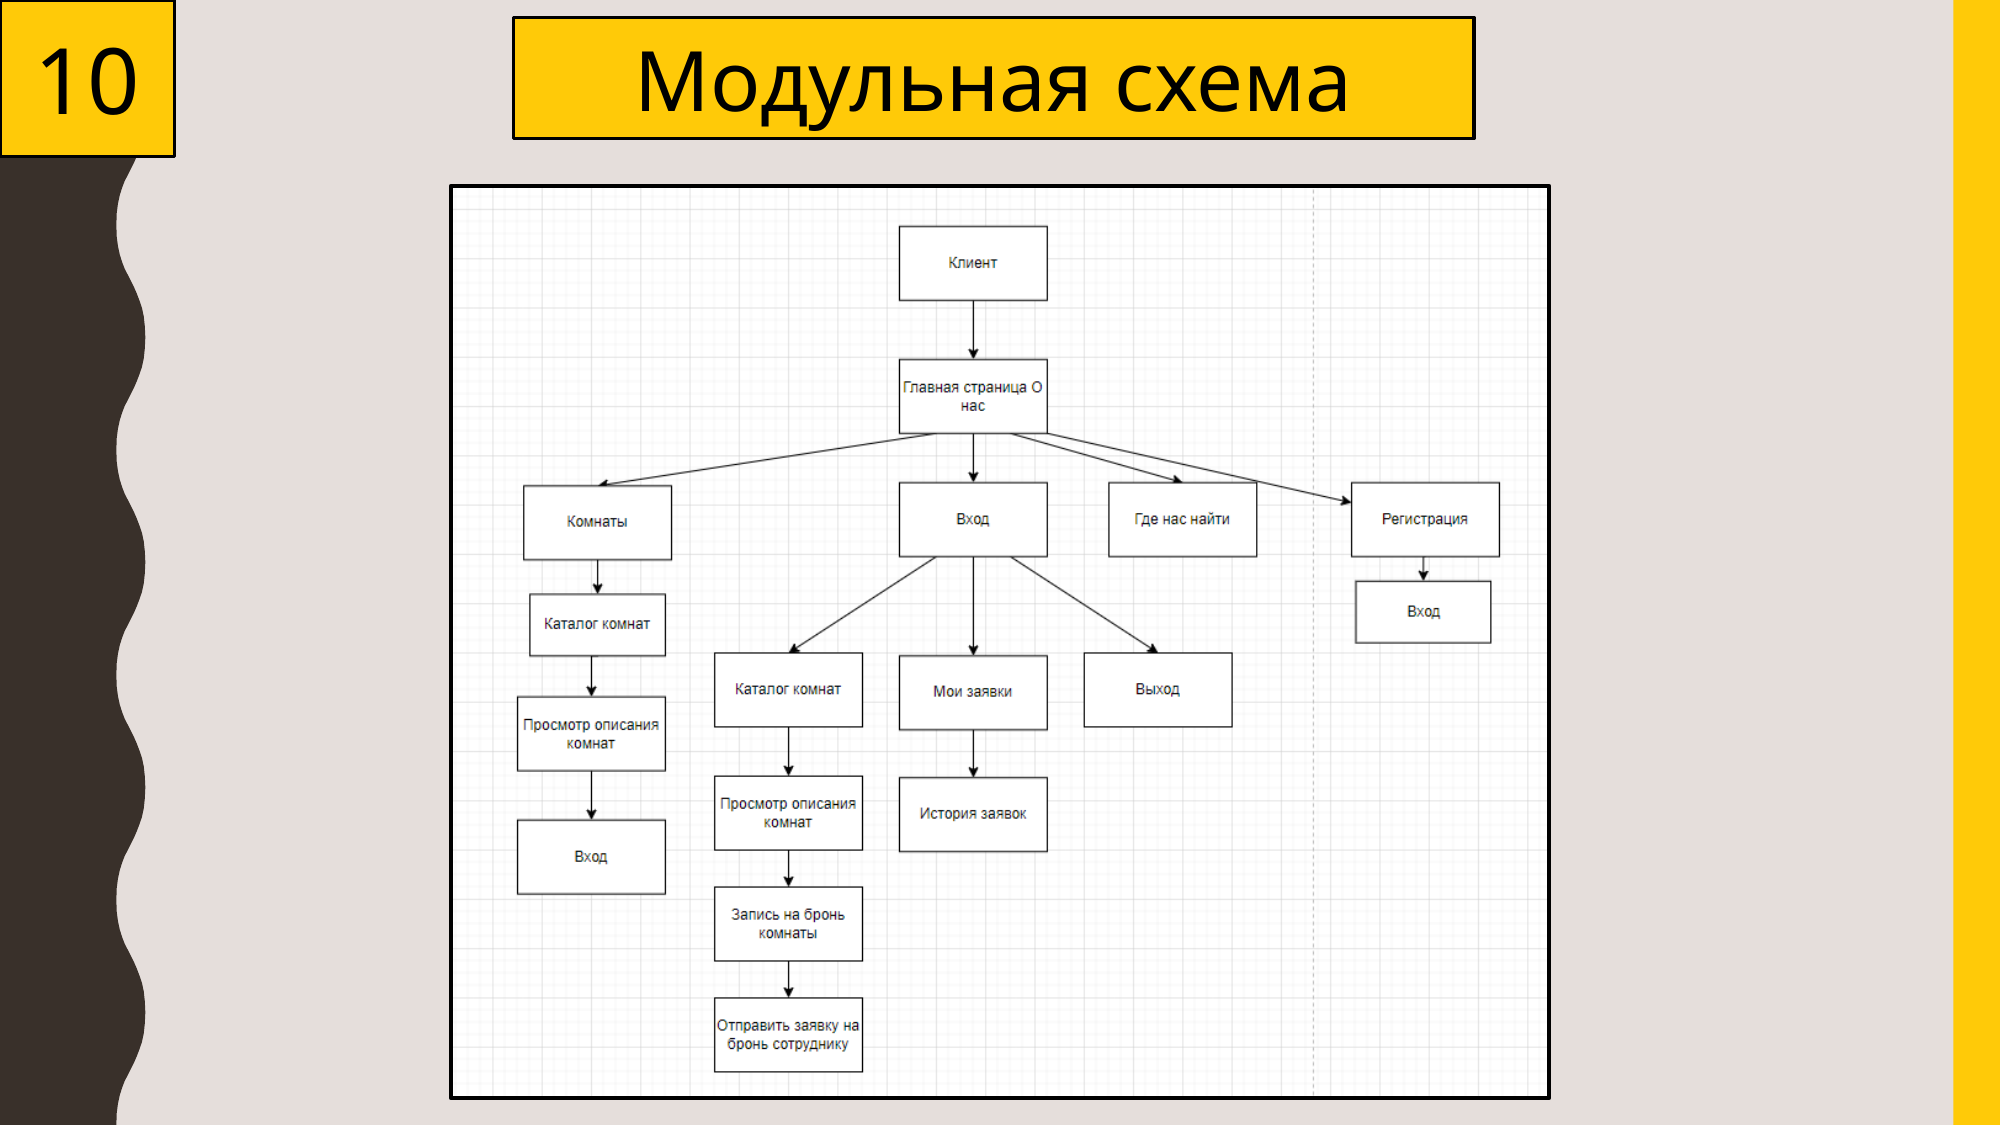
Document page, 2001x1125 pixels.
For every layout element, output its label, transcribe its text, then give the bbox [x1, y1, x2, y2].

picture [453, 188, 1547, 1096]
text_box Модульная схема [512, 16, 1475, 140]
text_box 10 [0, 0, 176, 157]
